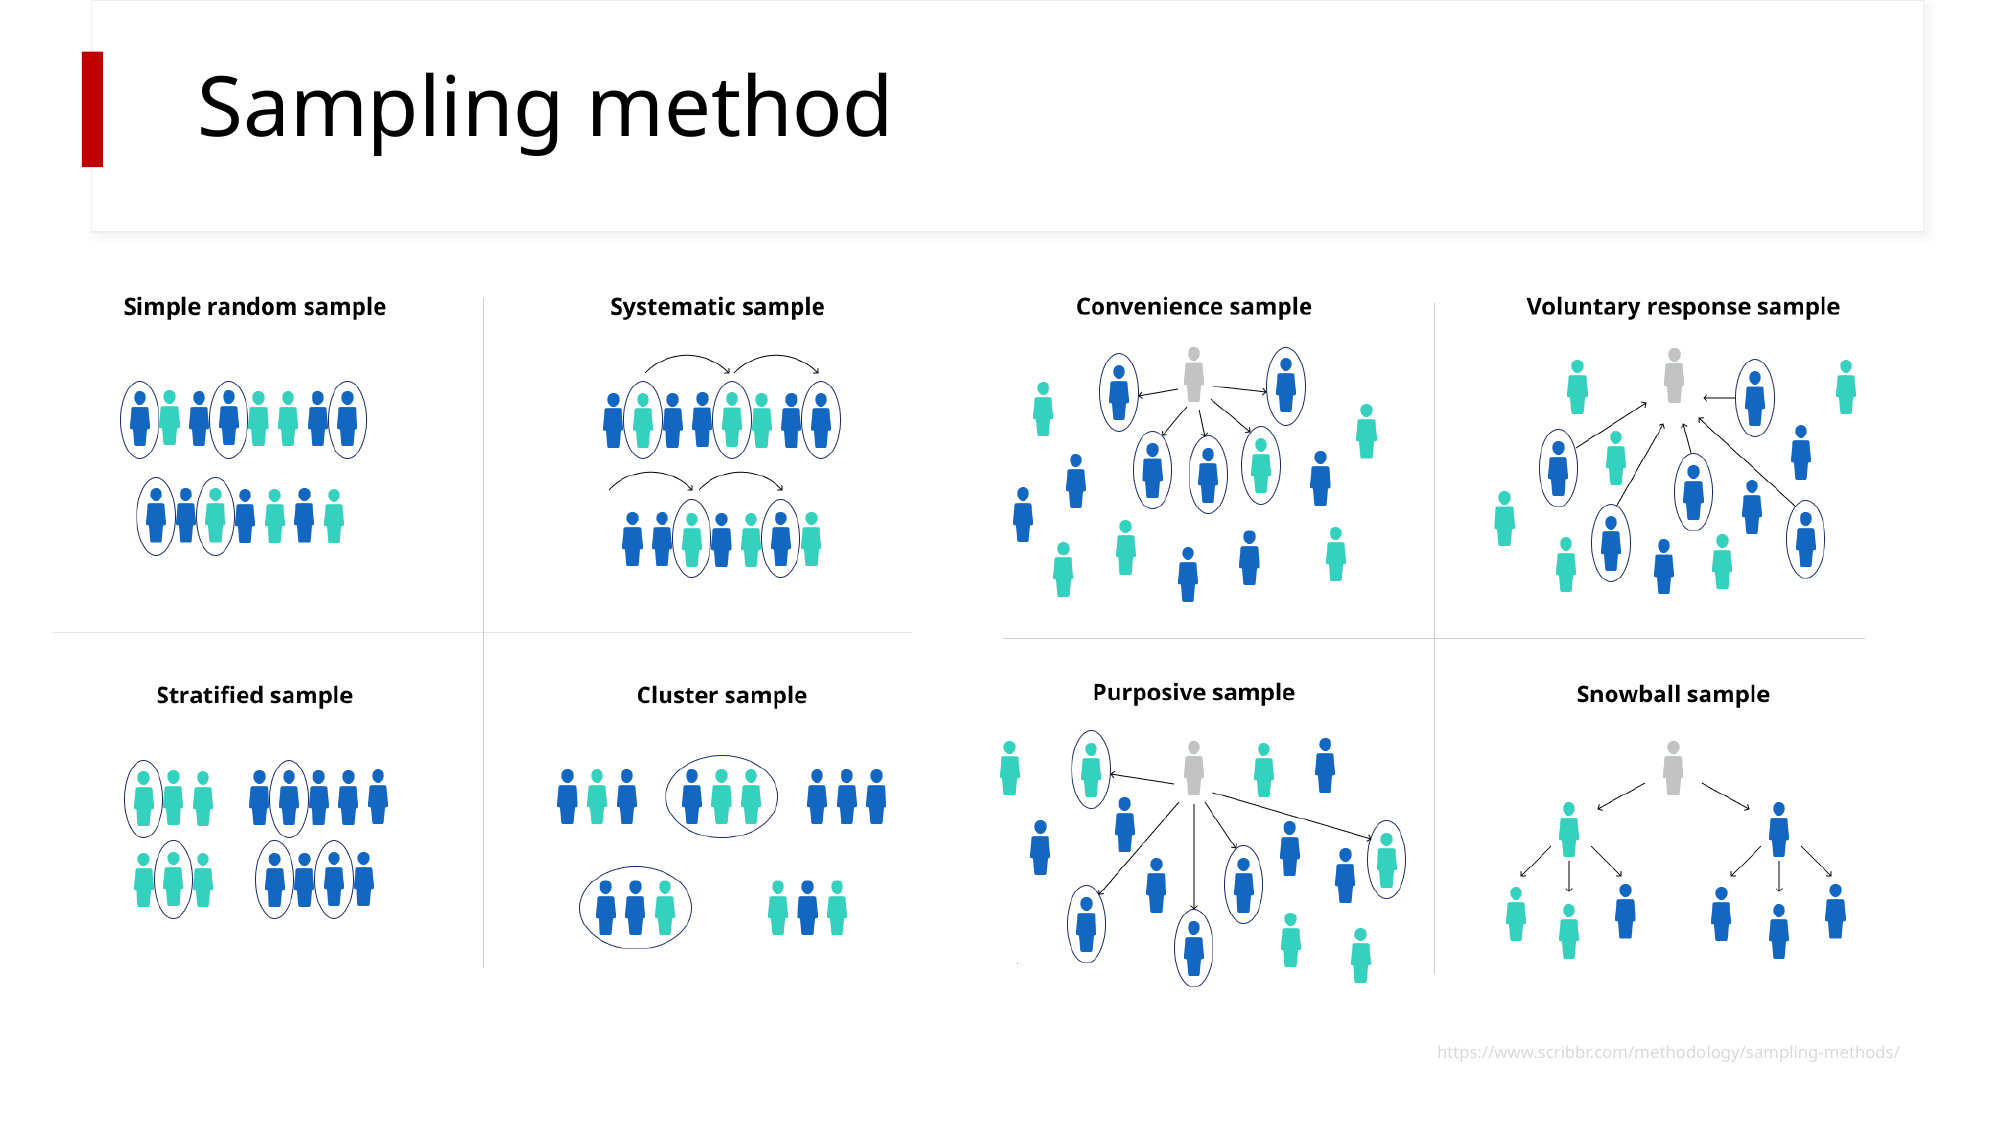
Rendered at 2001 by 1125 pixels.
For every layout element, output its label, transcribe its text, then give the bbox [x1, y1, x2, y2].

title Sampling method [183, 12, 1851, 207]
picture [38, 259, 933, 988]
text_box https://www.scribbr.com/methodology/sampling-methods/ [915, 1034, 1916, 1070]
picture [977, 277, 1892, 987]
